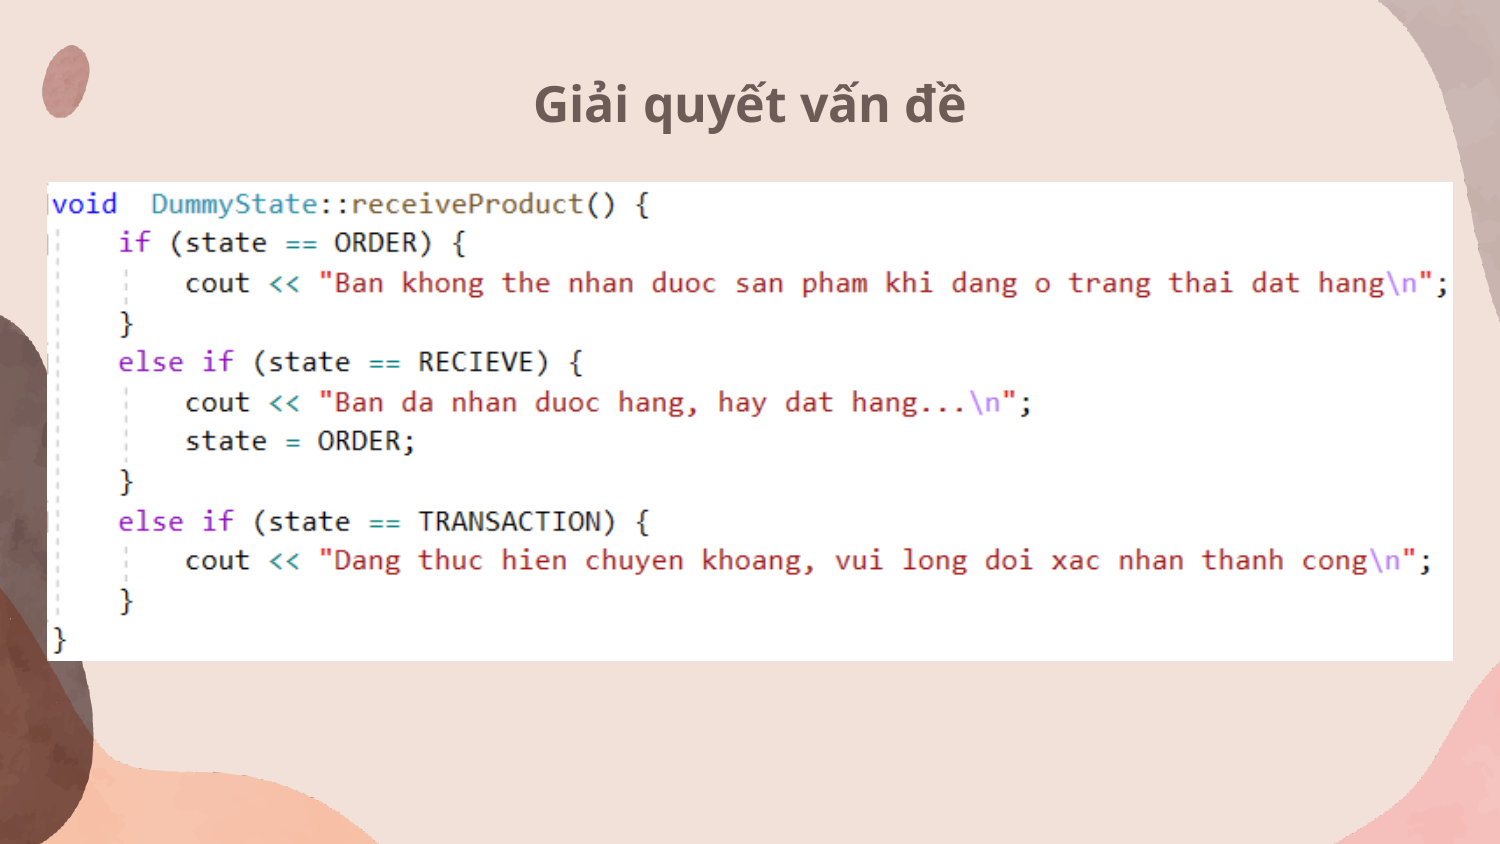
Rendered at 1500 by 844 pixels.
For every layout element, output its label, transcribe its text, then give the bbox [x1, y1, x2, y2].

title Giải quyết vấn đề [118, 57, 1382, 152]
picture [0, 0, 1500, 844]
